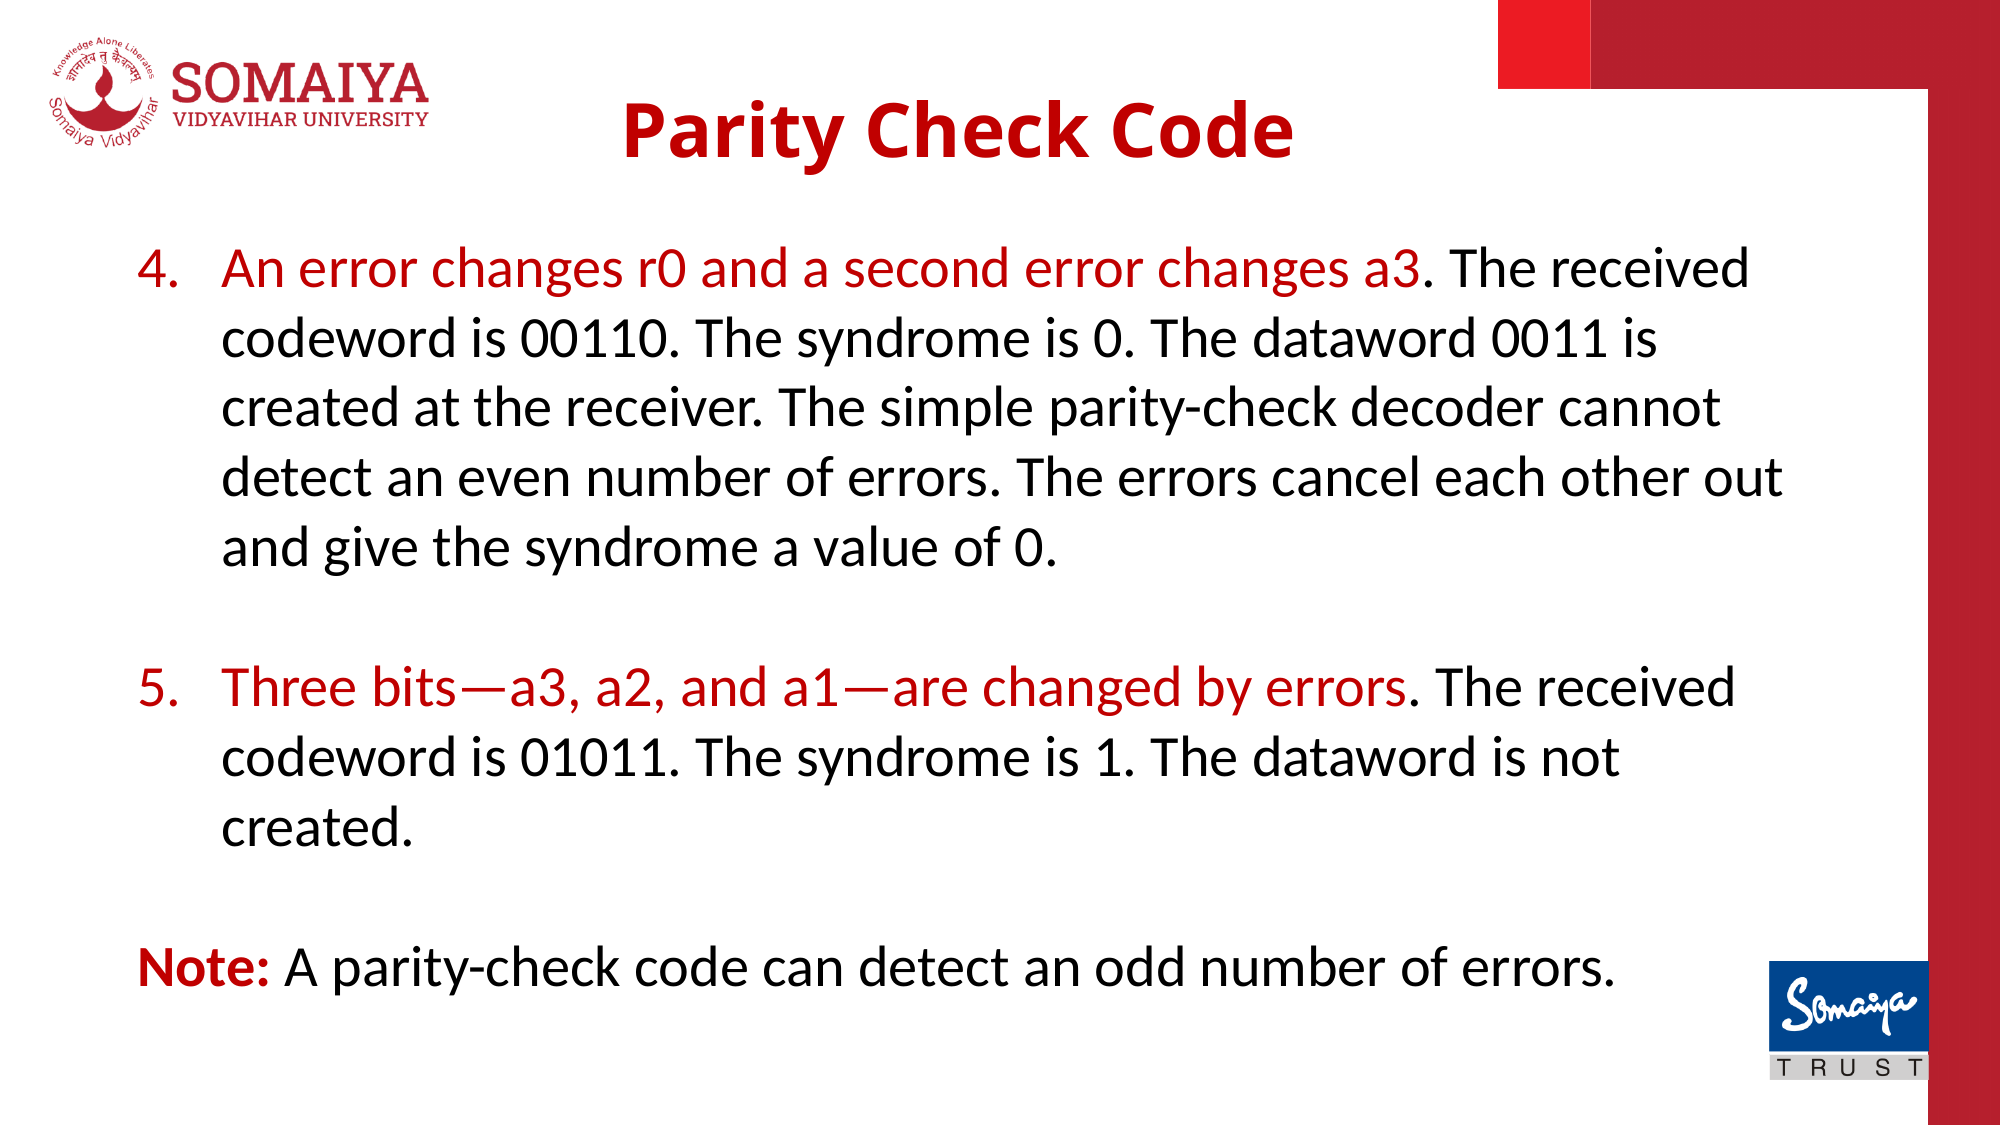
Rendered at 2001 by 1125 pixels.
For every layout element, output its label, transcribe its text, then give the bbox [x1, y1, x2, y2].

text_box An error changes r0 and a second error changes a3. The received codeword is 00110. The syndrome is 0. The dataword 0011 is created at the receiver. The simple parity-check decoder cannot detect an even number of errors. The errors cancel each other out and give the syndrome a value of 0. Three bits—a3, a2, and a1—are changed by errors. The received codeword is 01011. The syndrome is 1. The dataword is not created. Note: A parity-check code can detect an odd number of errors. [122, 221, 1815, 1006]
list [1769, 961, 1929, 1080]
picture [1498, 0, 2000, 1125]
text_box [90, 221, 1769, 1025]
picture [14, 28, 463, 175]
title Parity Check Code [501, 45, 1415, 221]
